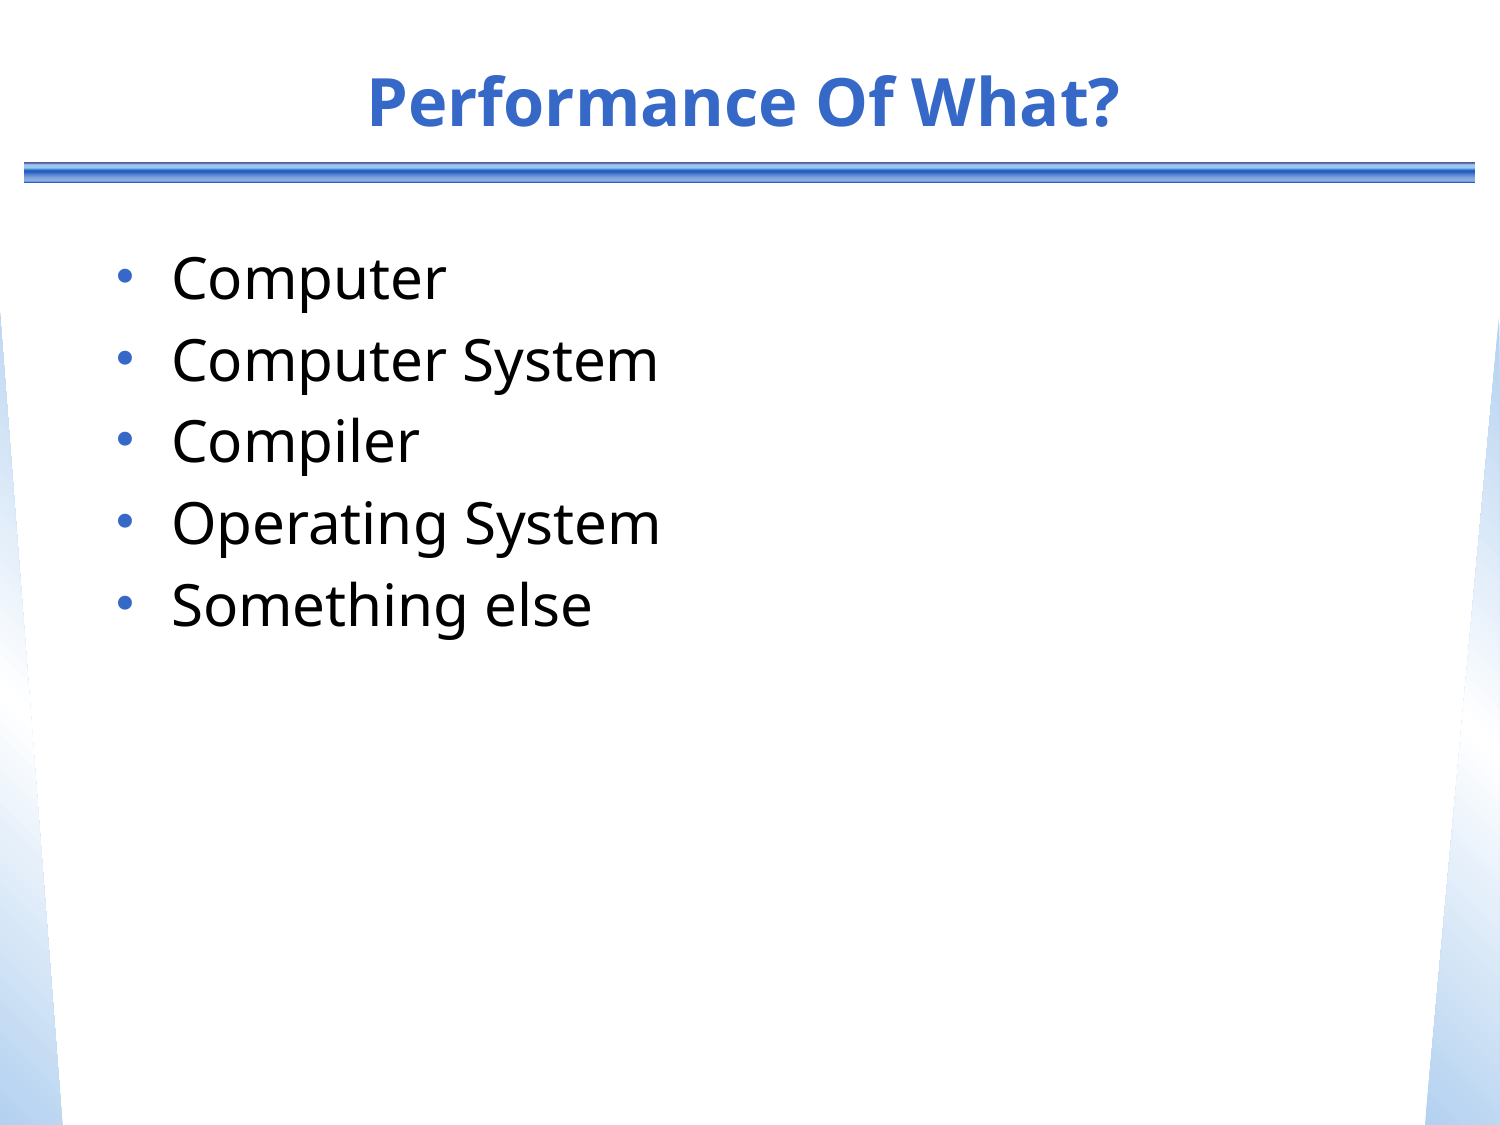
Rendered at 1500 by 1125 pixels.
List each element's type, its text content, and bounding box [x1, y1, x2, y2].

picture [24, 162, 1475, 183]
list Computer Computer System Compiler Operating System Something else [99, 233, 1450, 1071]
title Performance Of What? [37, 37, 1450, 163]
